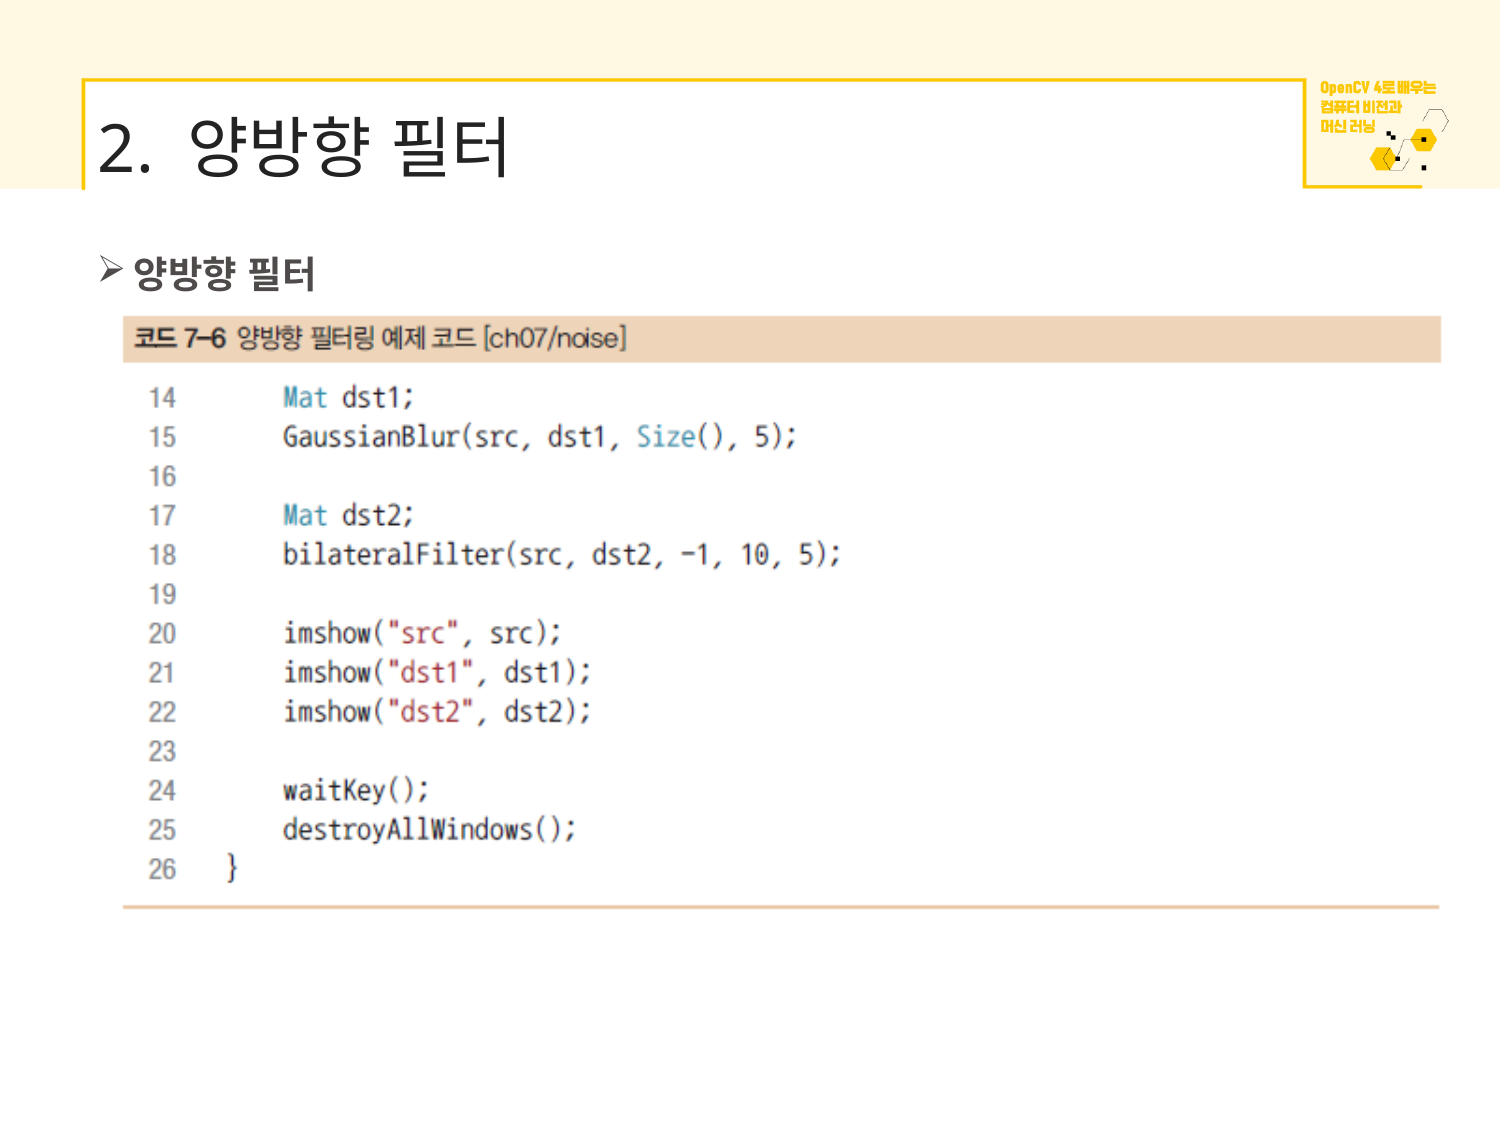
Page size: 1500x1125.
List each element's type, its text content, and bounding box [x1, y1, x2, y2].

title 2. 양방향 필터 [82, 61, 1413, 193]
picture [0, 0, 1500, 1125]
list 양방향 필터 [81, 239, 1412, 1054]
